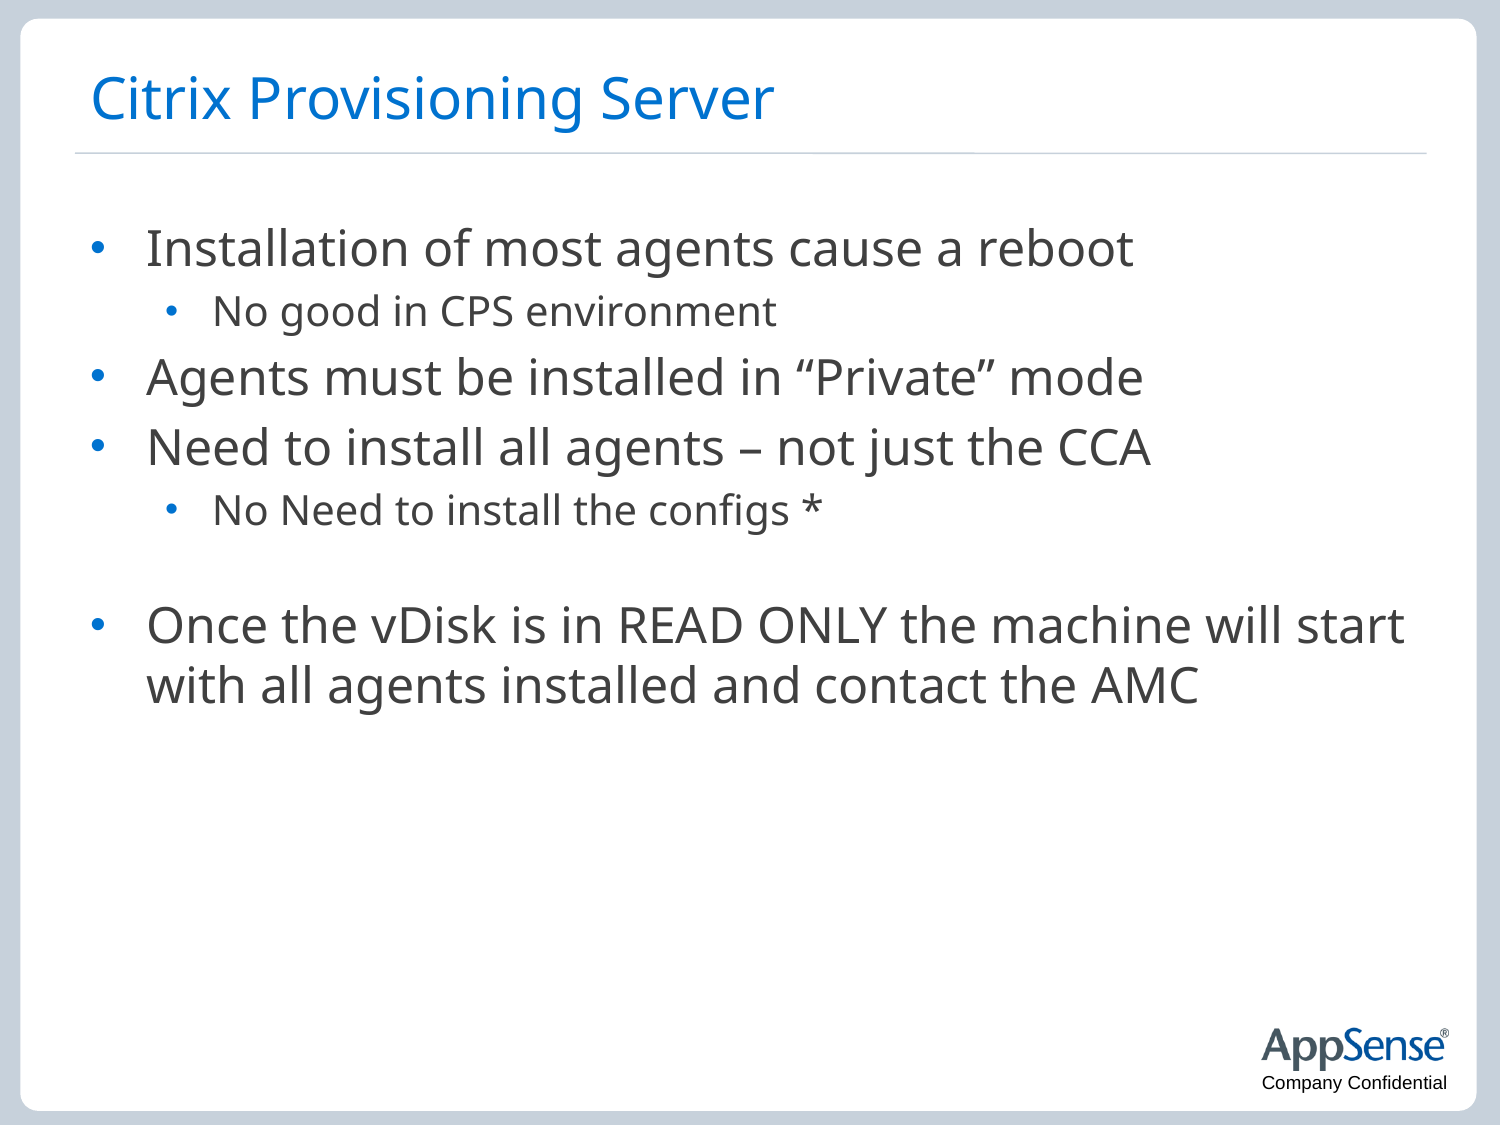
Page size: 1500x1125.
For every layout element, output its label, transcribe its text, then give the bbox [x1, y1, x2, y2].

picture [1261, 1027, 1449, 1071]
list Installation of most agents cause a reboot No good in CPS environment Agents must be installed in “Private” mode Need to install all agents – not just the CCA No Need to install the configs * Once the vDisk is in READ ONLY the machine will start with all agents installed and contact the AMC [74, 209, 1426, 1006]
title Citrix Provisioning Server [74, 44, 1426, 148]
